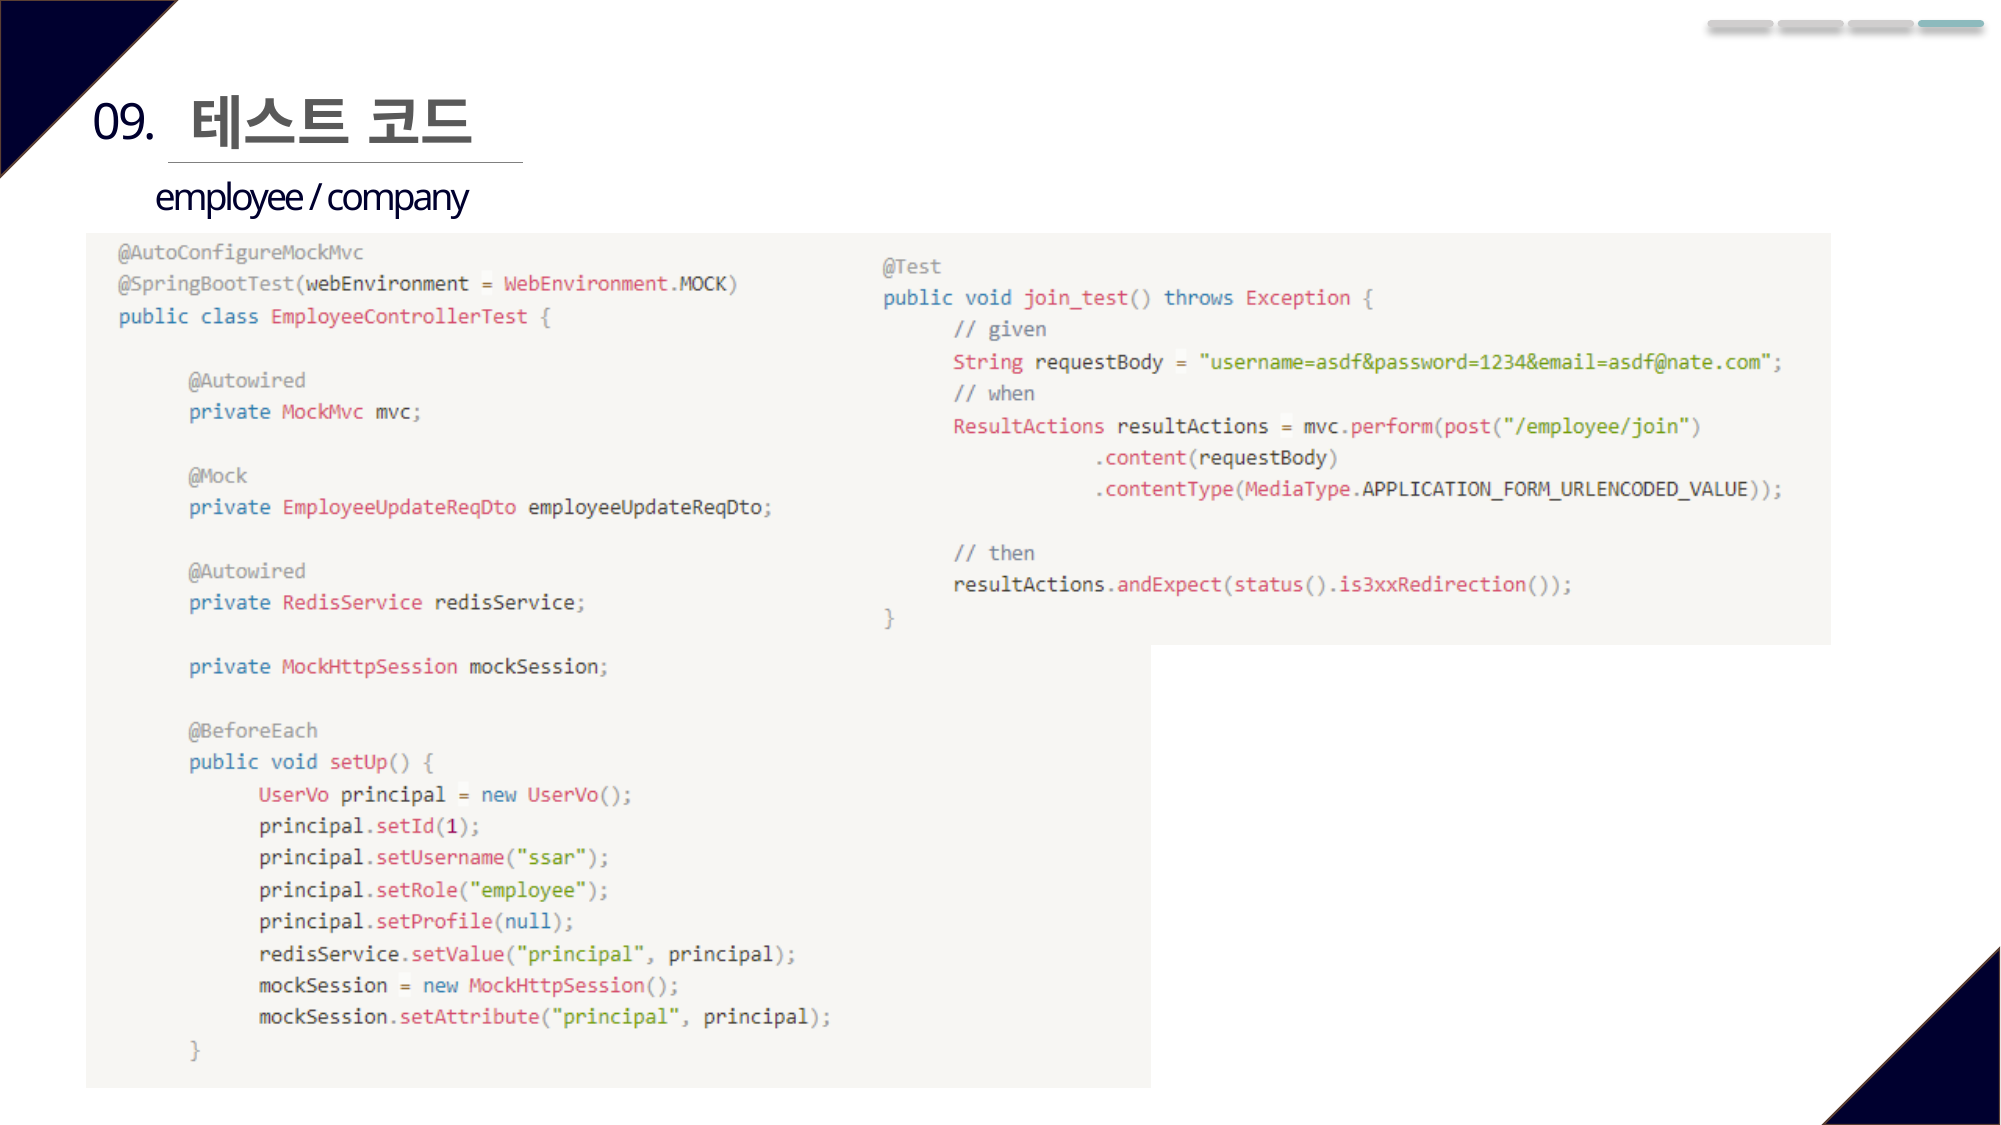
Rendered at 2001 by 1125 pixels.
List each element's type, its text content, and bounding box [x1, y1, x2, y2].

picture [86, 233, 1831, 1089]
text_box 테스트 코드 [52, 79, 598, 165]
text_box employee / company [139, 165, 485, 225]
text_box 09. [78, 81, 172, 157]
